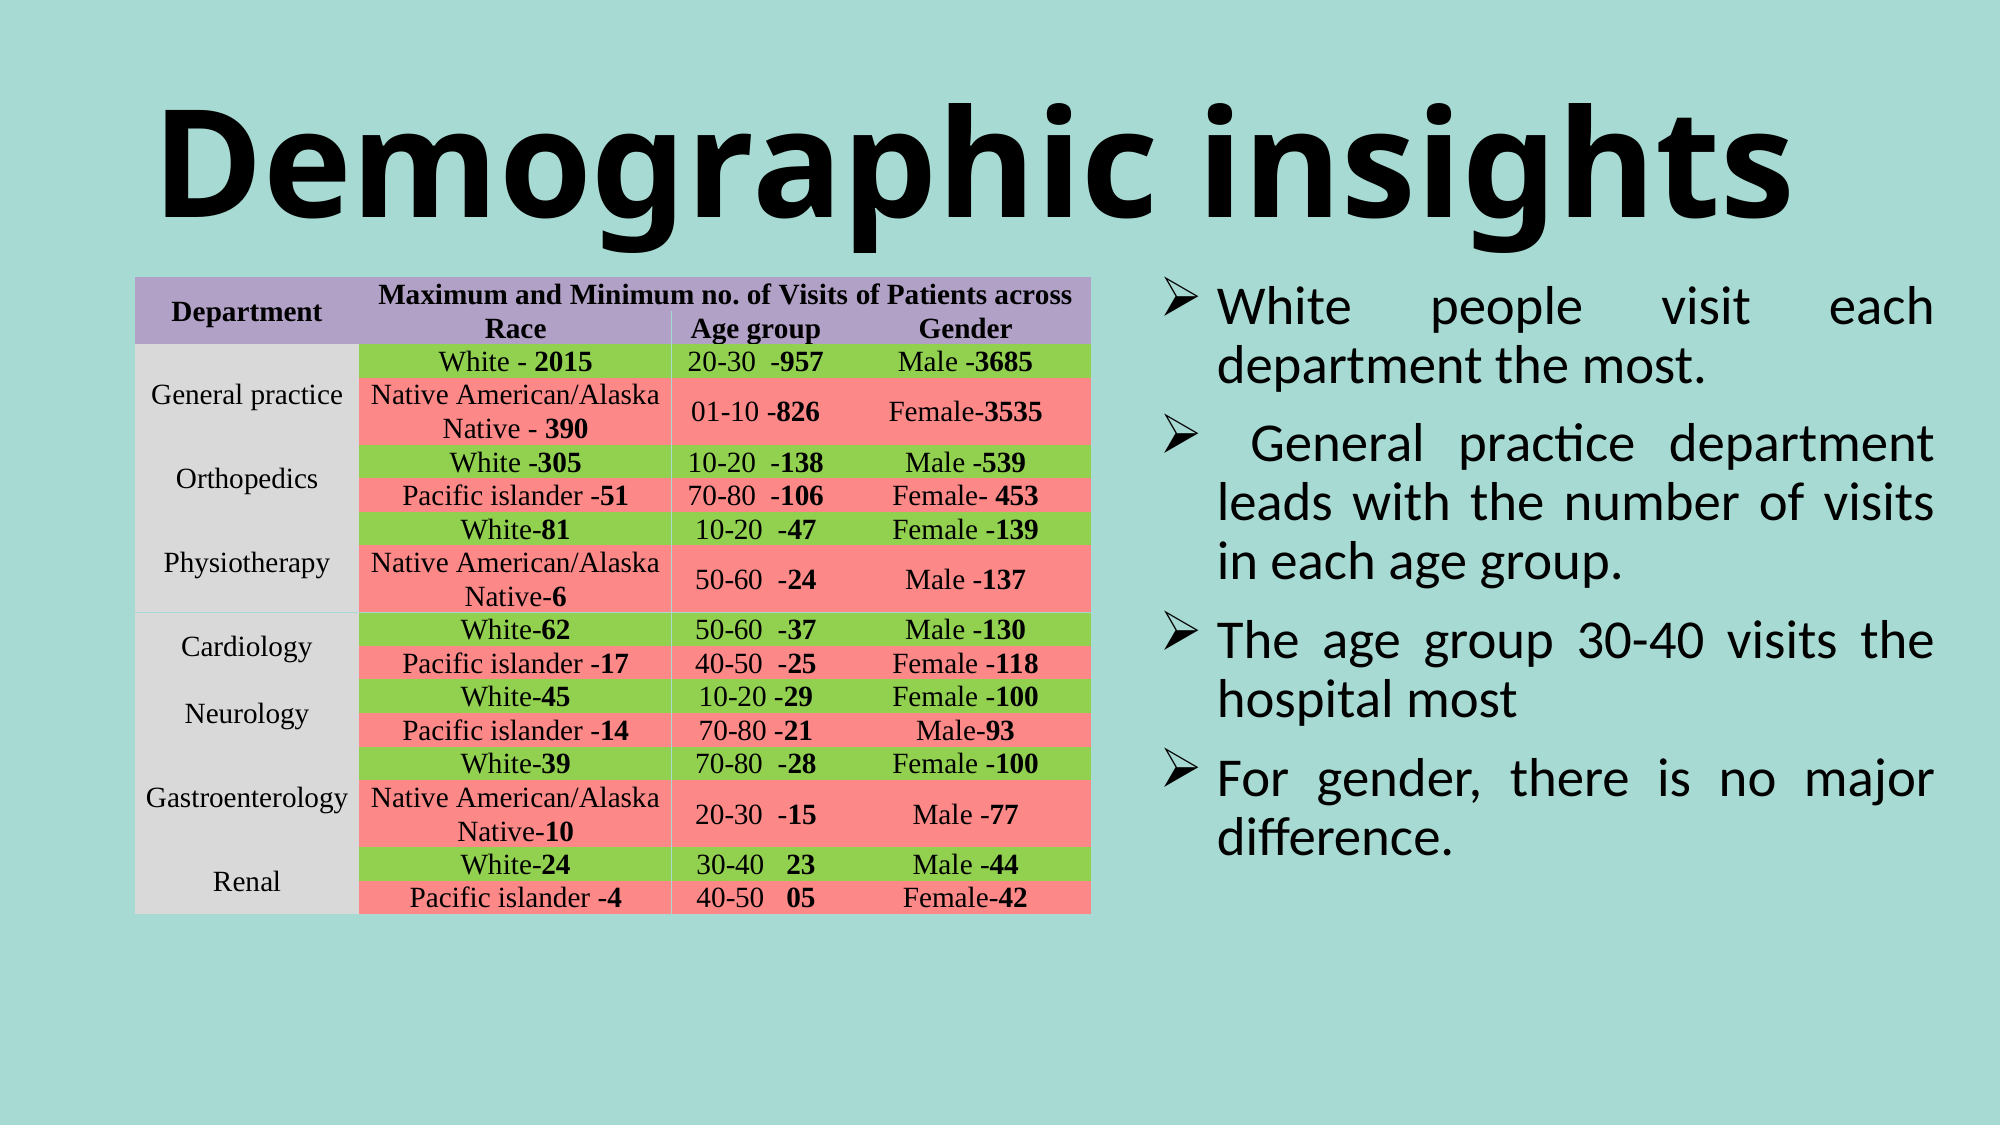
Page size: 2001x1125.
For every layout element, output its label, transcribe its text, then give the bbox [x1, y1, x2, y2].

list White people visit each department the most. General practice department leads with the number of visits in each age group. The age group 30-40 visits the hospital most For gender, there is no major difference. [1131, 269, 1950, 875]
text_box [112, 277, 1113, 969]
title Demographic insights [137, 59, 1863, 278]
